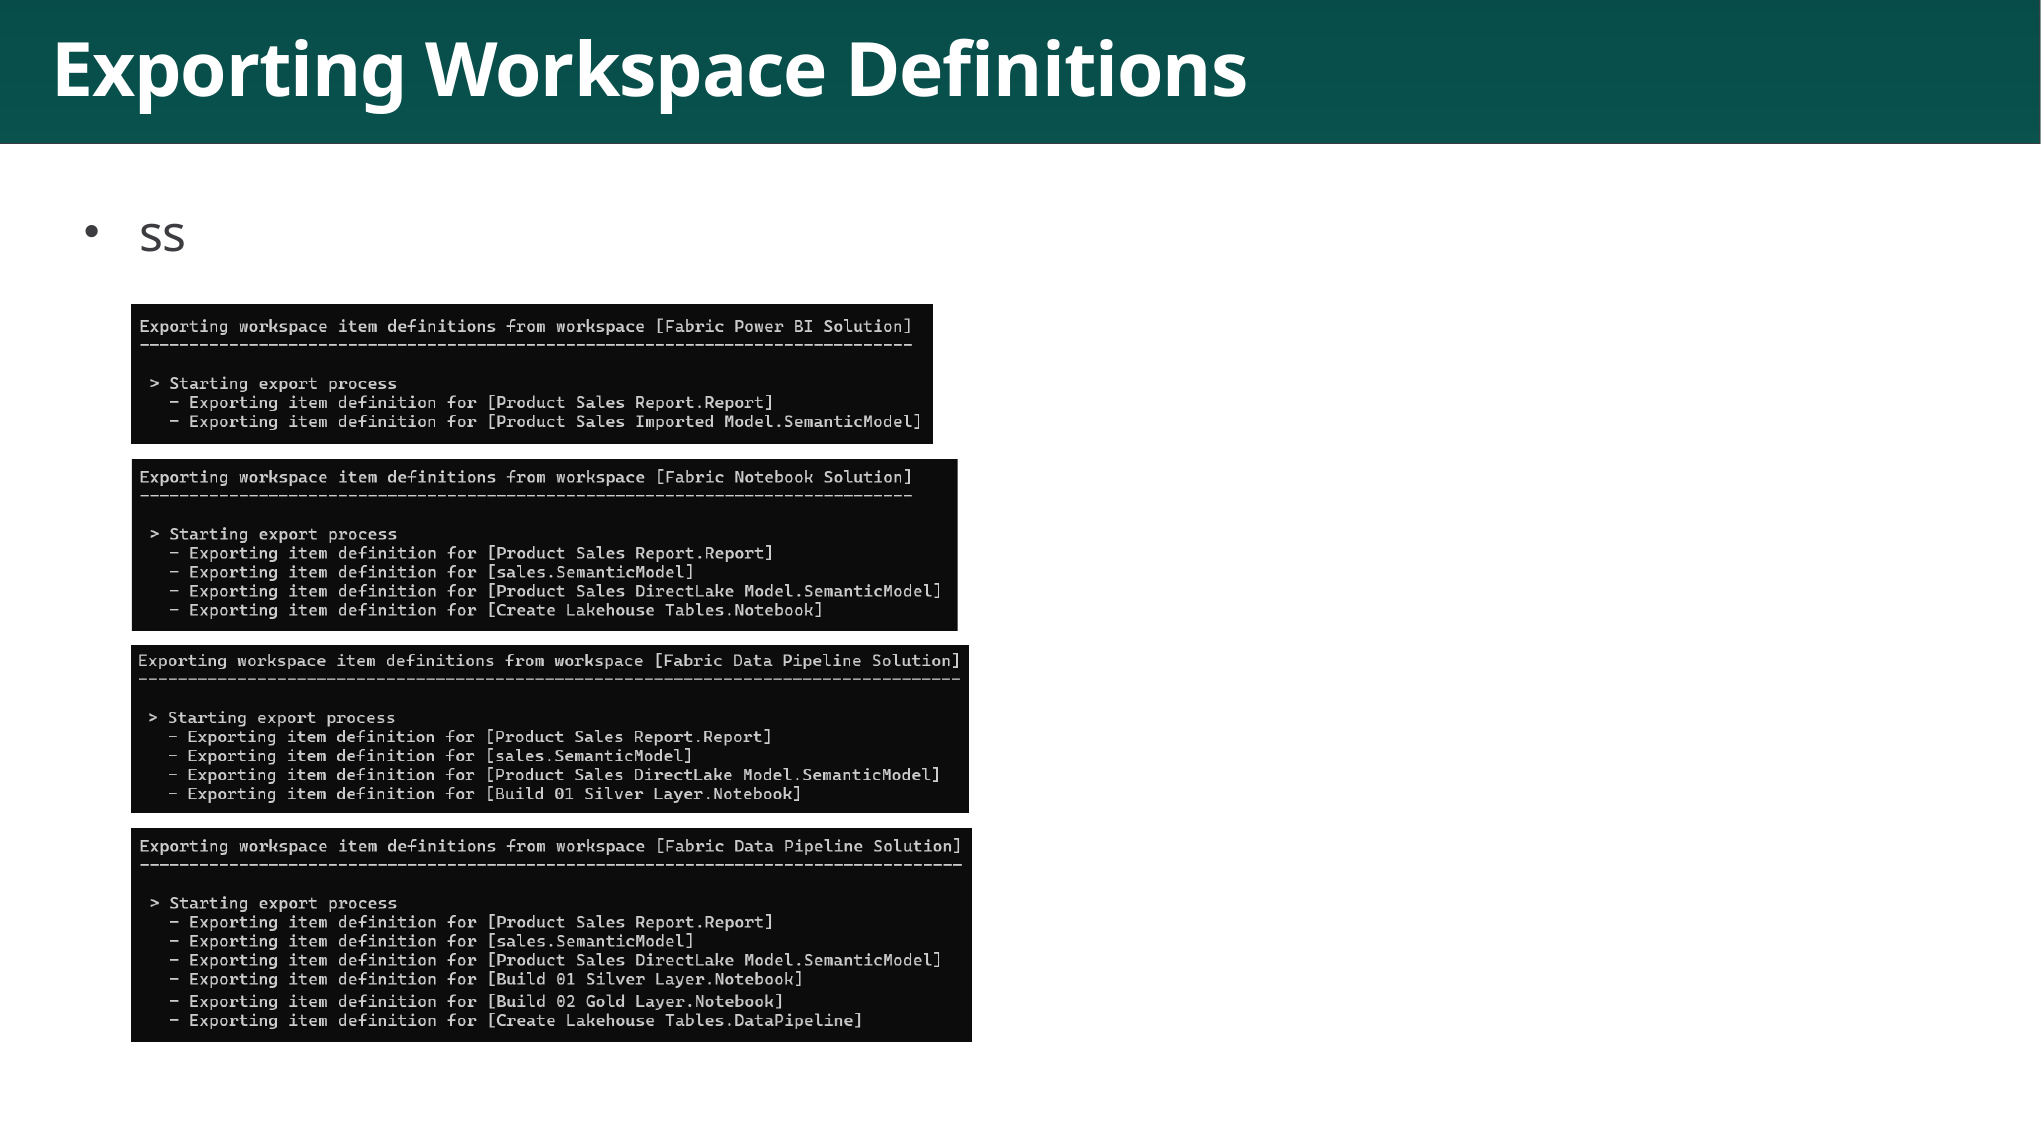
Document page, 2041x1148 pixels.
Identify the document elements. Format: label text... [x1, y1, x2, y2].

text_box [131, 304, 972, 1042]
list ss [83, 201, 1988, 262]
title Exporting Workspace Definitions [51, 31, 1988, 113]
